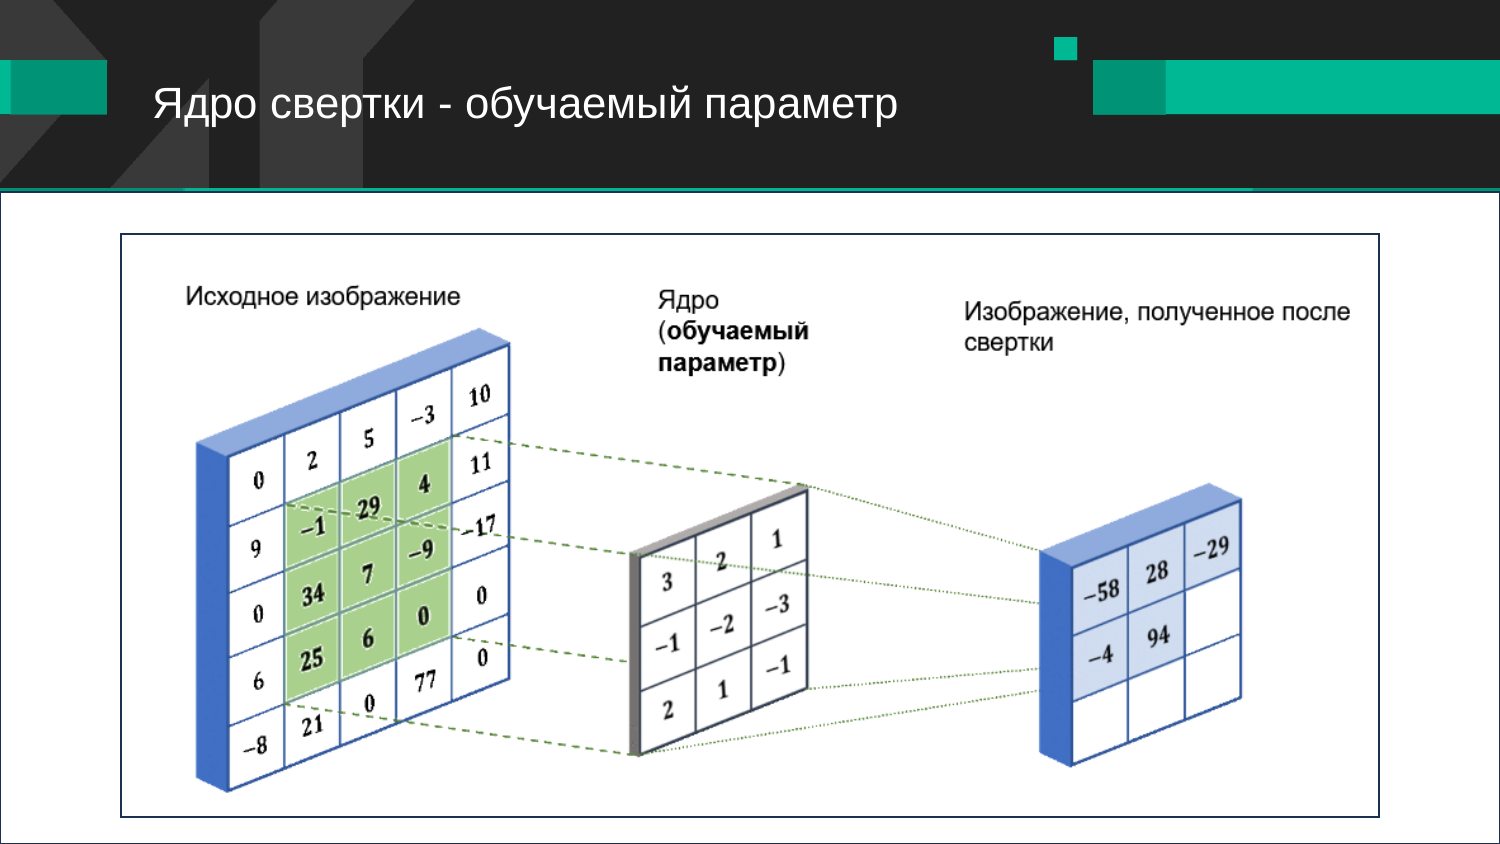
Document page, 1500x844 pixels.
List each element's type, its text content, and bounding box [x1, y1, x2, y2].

text_box Ядро свертки - обучаемый параметр [541, 85, 1125, 164]
text_box [541, 219, 1409, 285]
text_box [540, 211, 1500, 844]
picture [1053, 36, 1500, 115]
picture [0, 0, 1500, 844]
